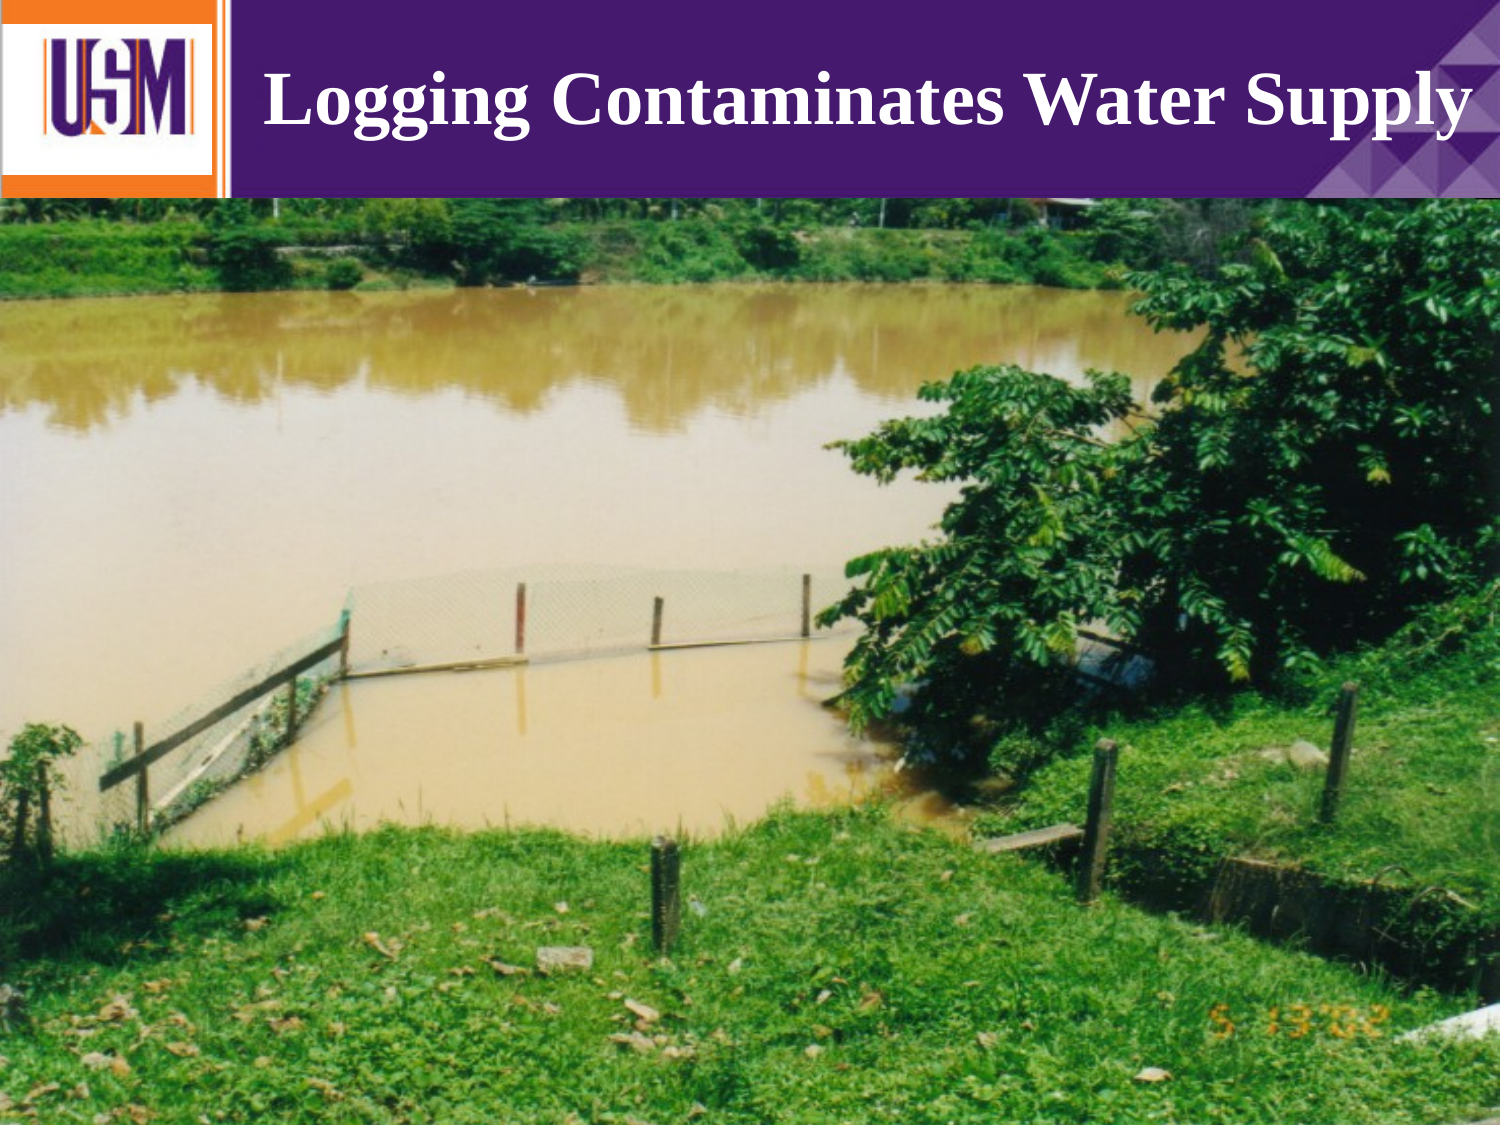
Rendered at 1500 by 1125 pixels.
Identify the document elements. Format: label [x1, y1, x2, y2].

picture [0, 0, 1500, 197]
list [0, 197, 1500, 1125]
